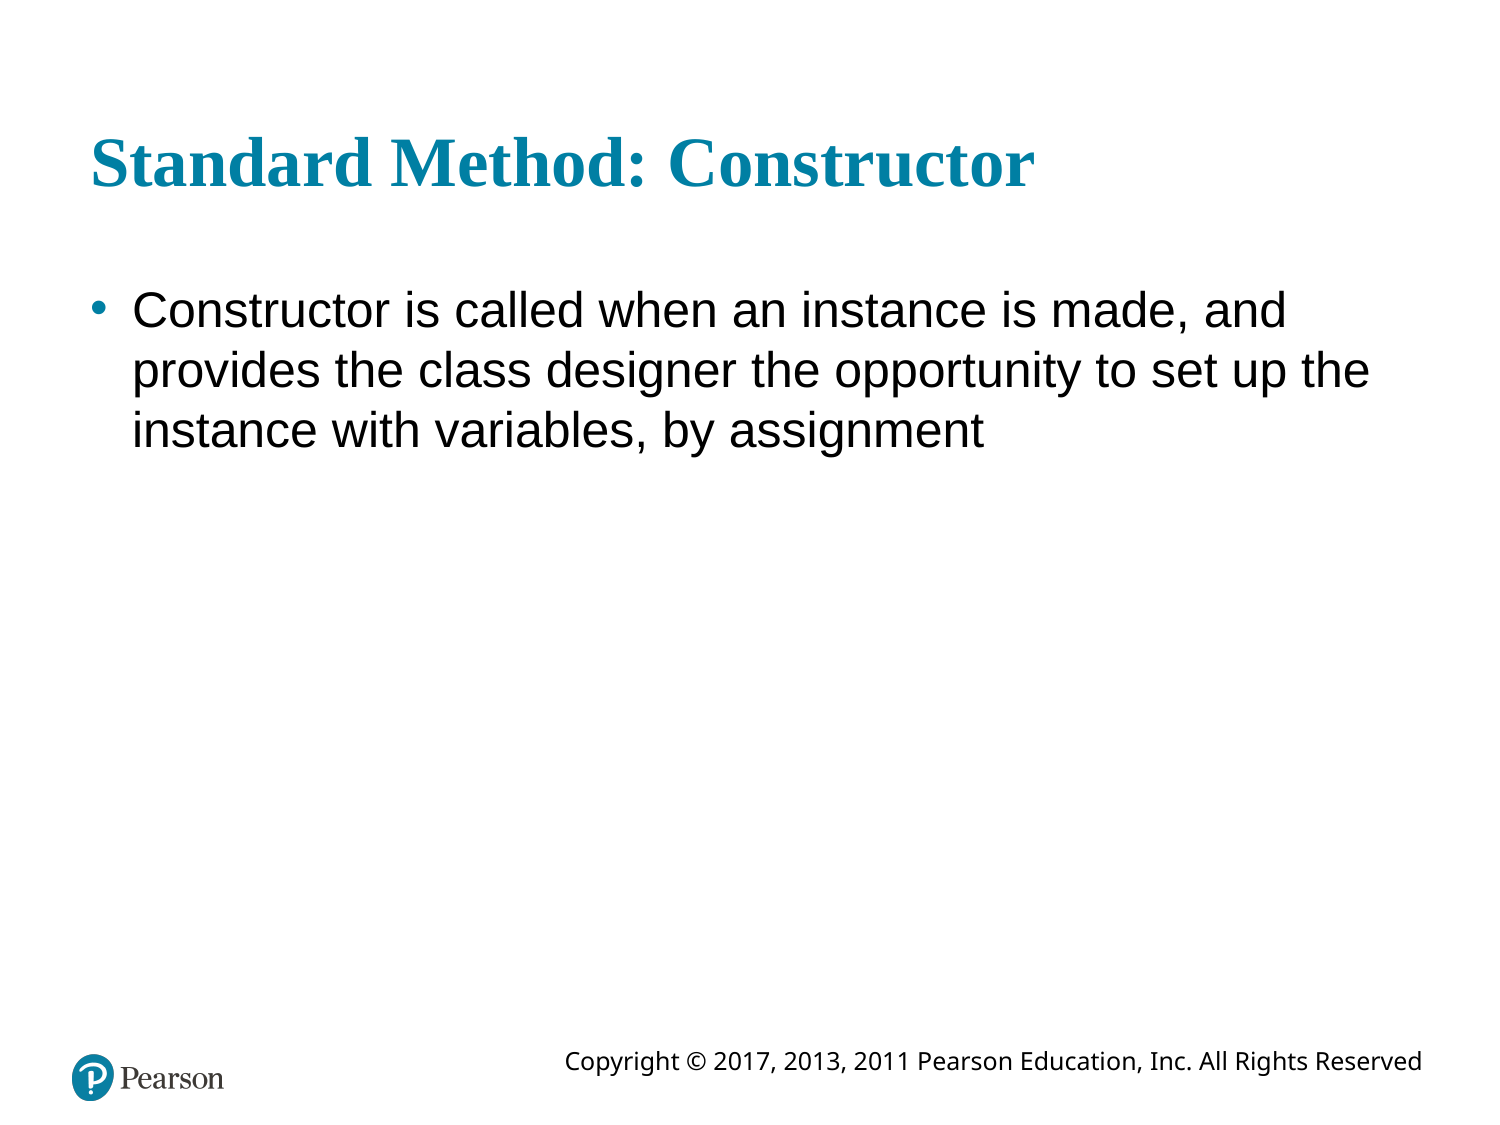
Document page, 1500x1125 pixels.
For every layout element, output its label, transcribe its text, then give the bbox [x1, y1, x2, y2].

picture [72, 1054, 88, 1070]
list Constructor is called when an instance is made, and provides the class designer the opportunity to set up the instance with variables, by assignment [75, 262, 1425, 1005]
picture [98, 1054, 224, 1101]
title Standard Method: Constructor [75, 35, 1425, 216]
picture [80, 1063, 106, 1088]
picture [72, 1087, 83, 1101]
